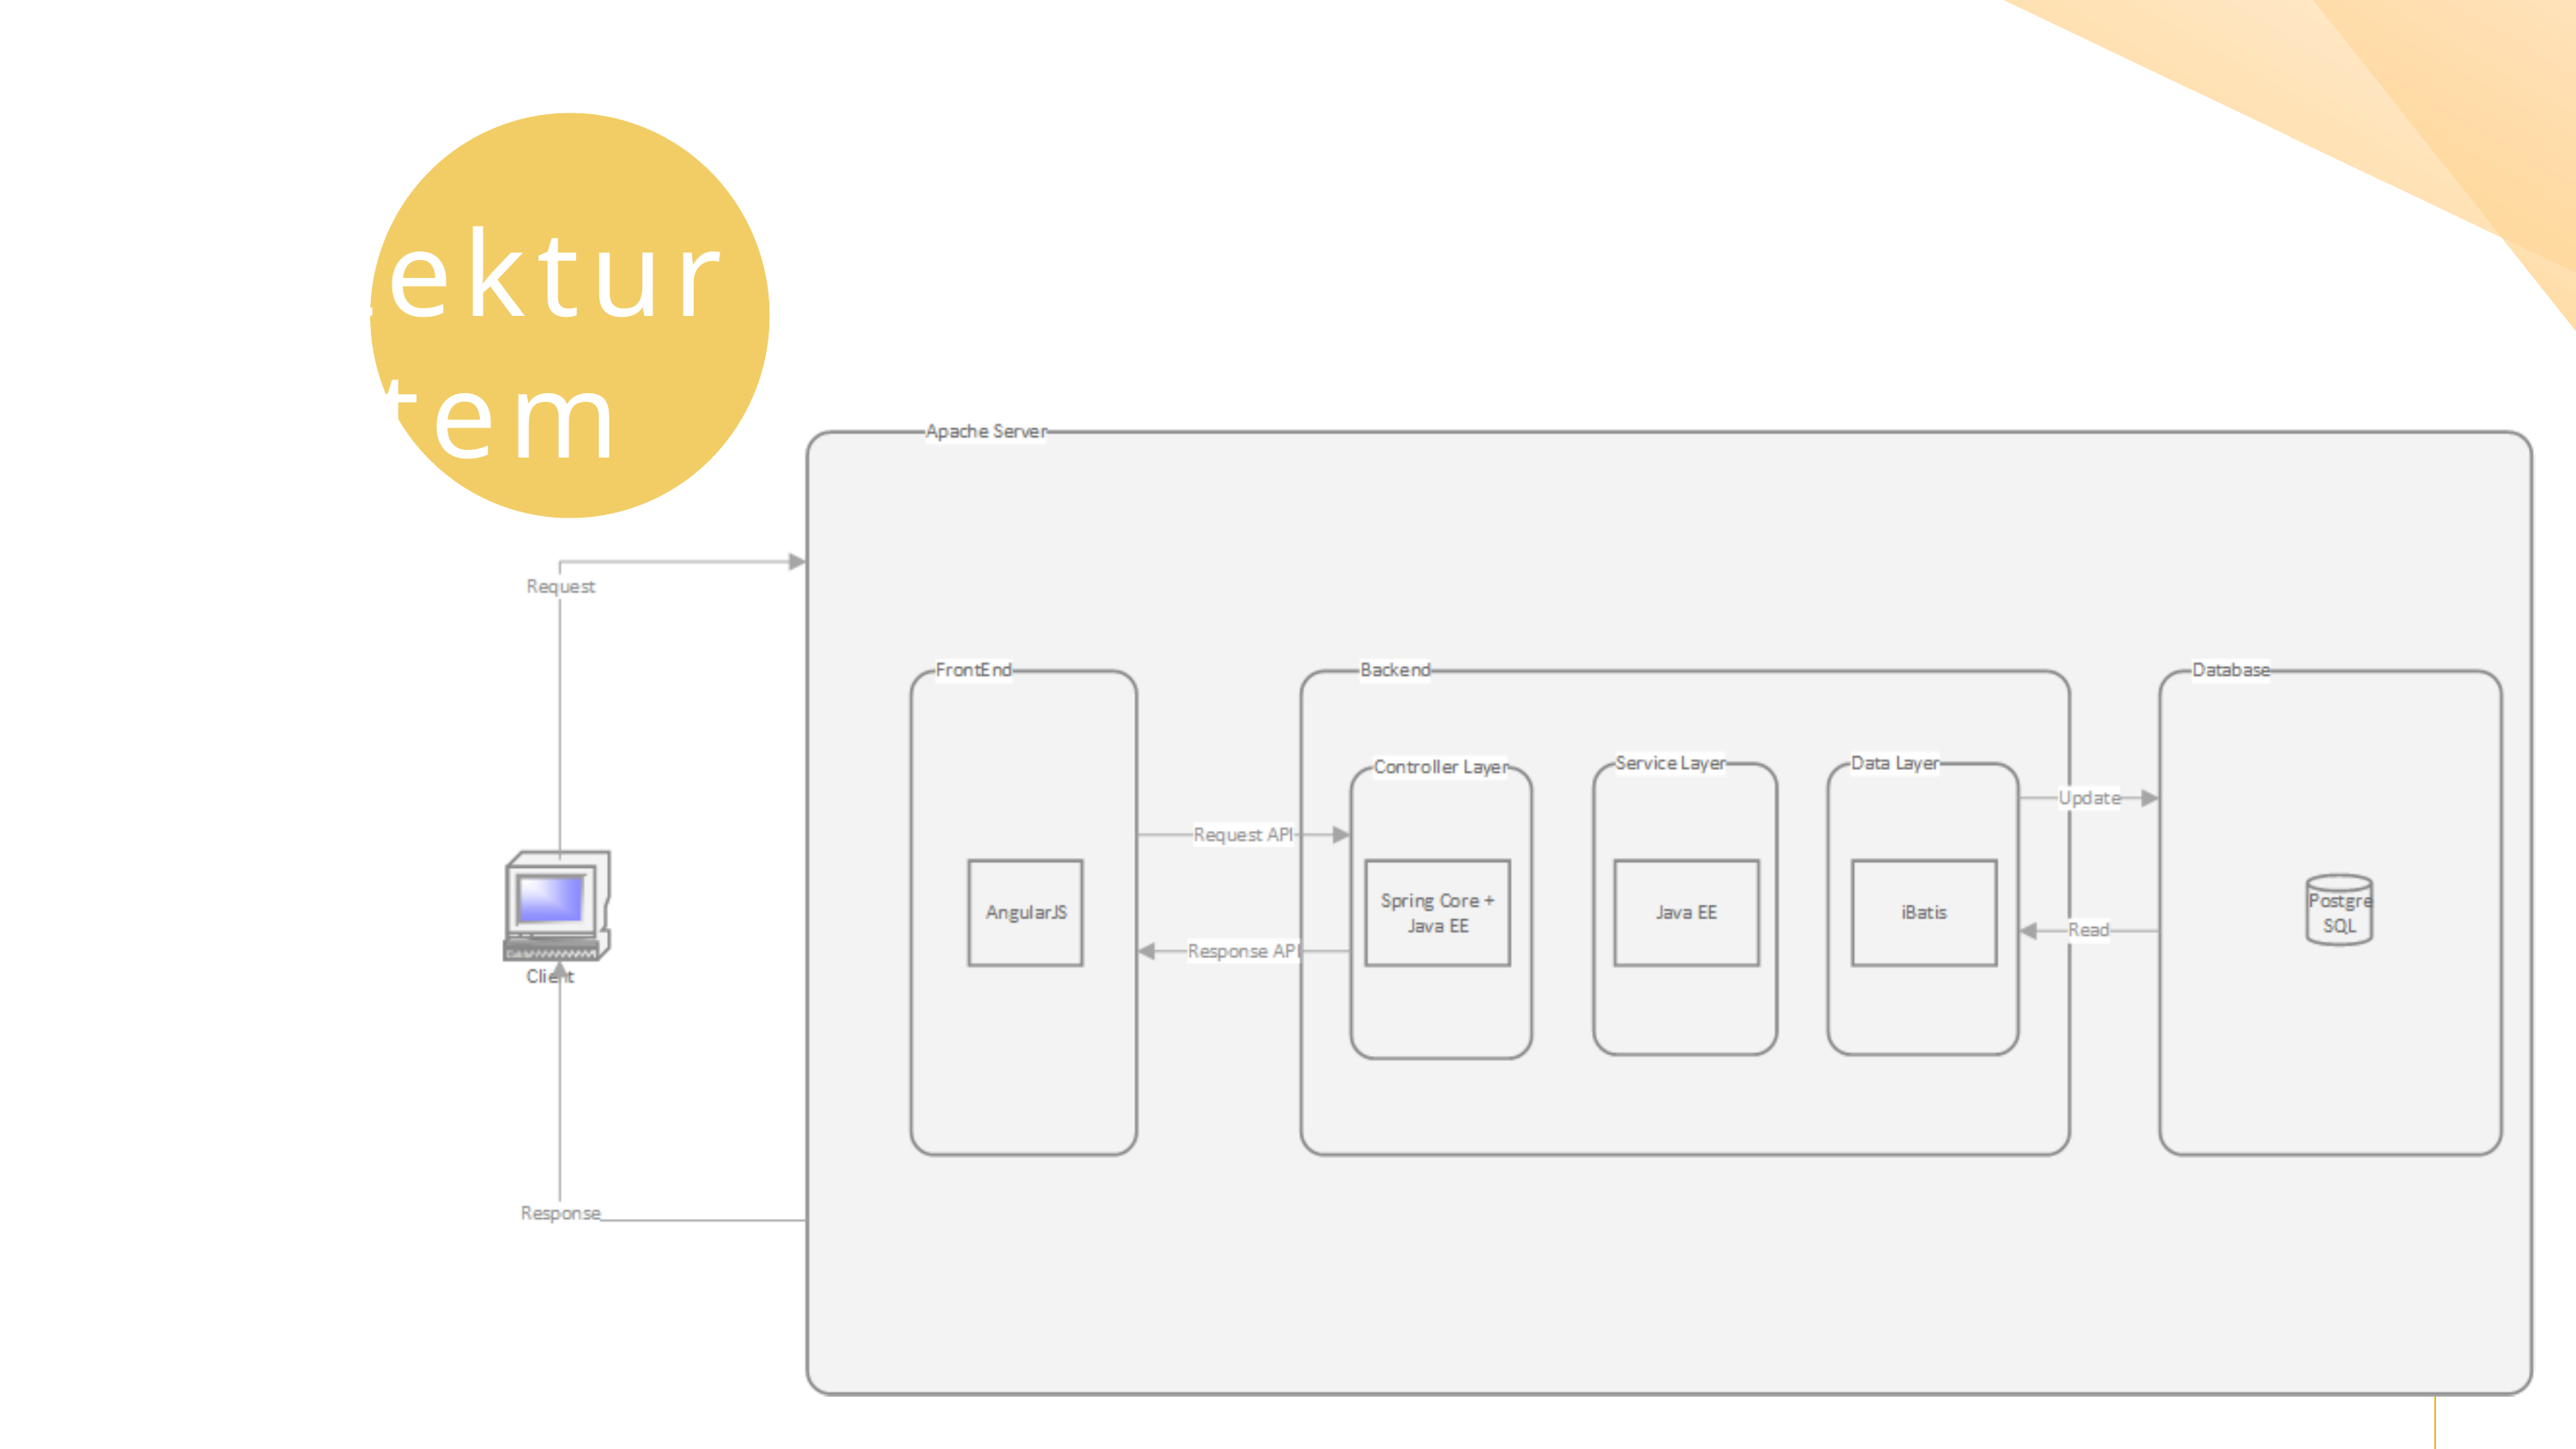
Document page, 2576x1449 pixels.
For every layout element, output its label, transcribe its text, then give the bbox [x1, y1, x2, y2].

text_box Arsitektur Sistem [0, 191, 908, 360]
picture [501, 413, 2536, 1397]
text_box [410, 111, 731, 191]
text_box [373, 360, 767, 506]
